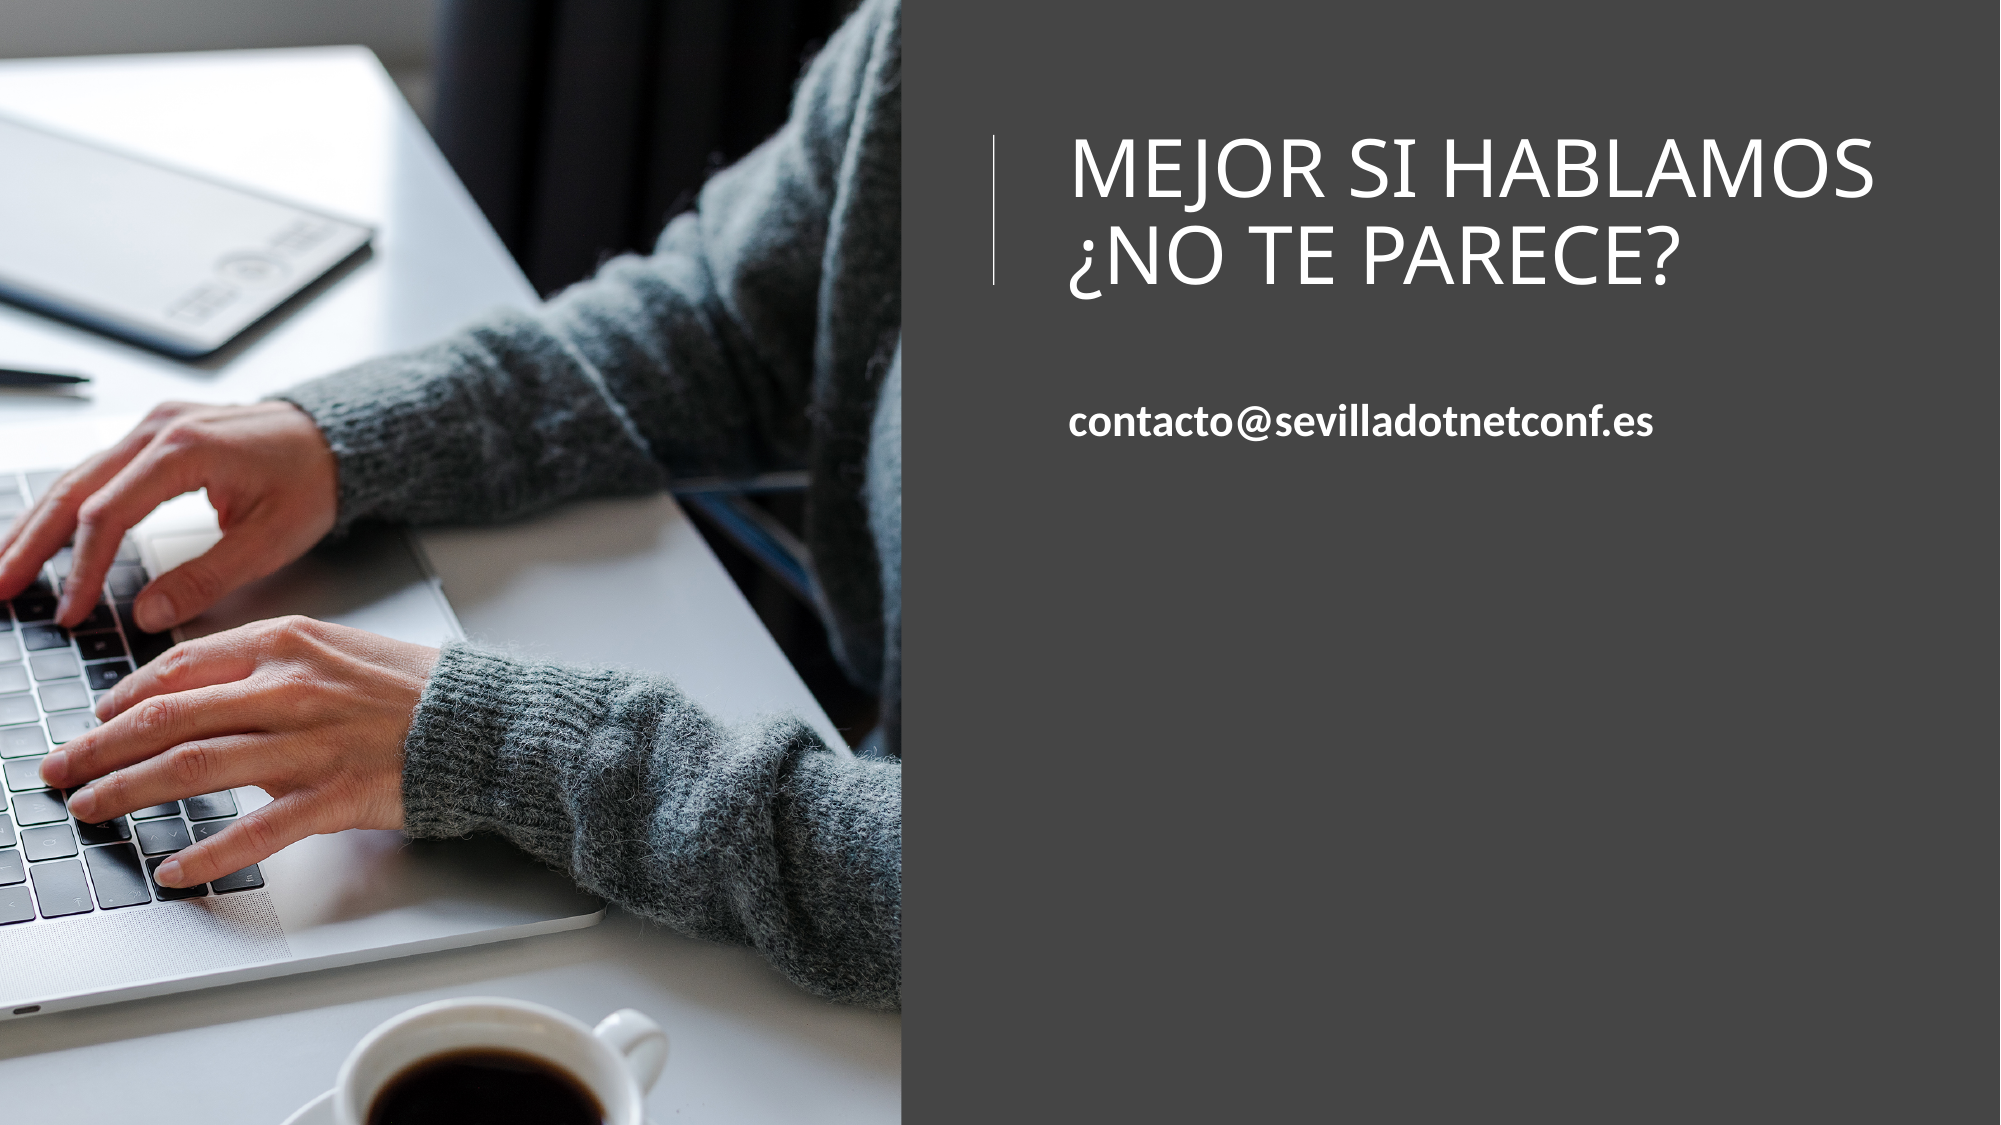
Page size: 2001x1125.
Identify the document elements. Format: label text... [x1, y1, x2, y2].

title MEJOR SI HABLAMOS ¿NO TE PARECE? [1053, 116, 1899, 314]
picture [0, 0, 902, 1125]
text_box [902, 0, 2000, 1125]
list contacto@sevilladotnetconf.es [1053, 389, 1899, 1013]
